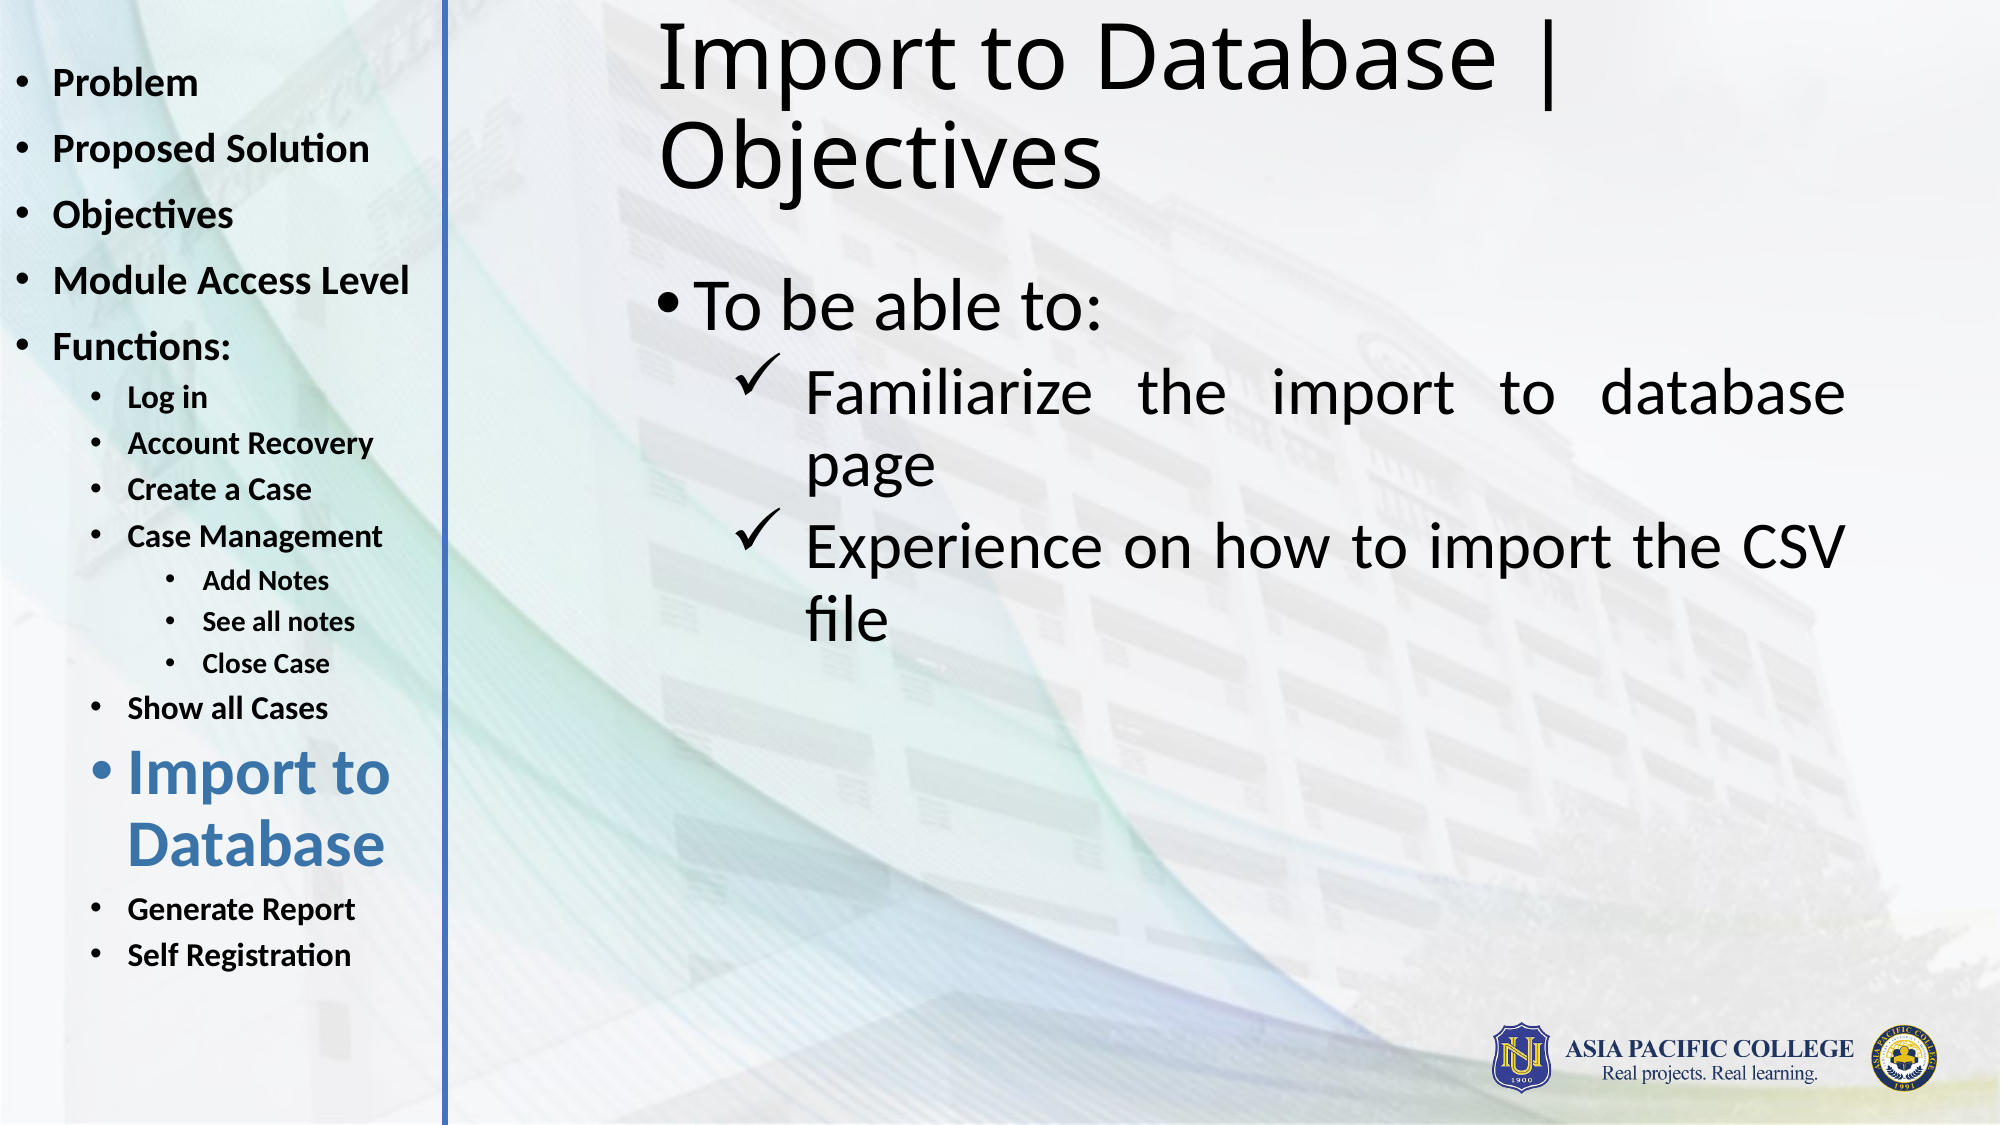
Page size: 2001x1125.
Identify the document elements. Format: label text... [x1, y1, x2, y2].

text_box To be able to: Familiarize the import to database page Experience on how to import the CSV file [490, 257, 1863, 972]
picture [448, 0, 2000, 1125]
title Import to Database | Objectives [642, 0, 1863, 218]
picture [0, 0, 442, 1125]
list Problem Proposed Solution Objectives Module Access Level Functions: Log in Account Recovery Create a Case Case Management Add Notes See all notes Close Case Show all Cases Import to Database Generate Report Self Registration [0, 53, 429, 1125]
